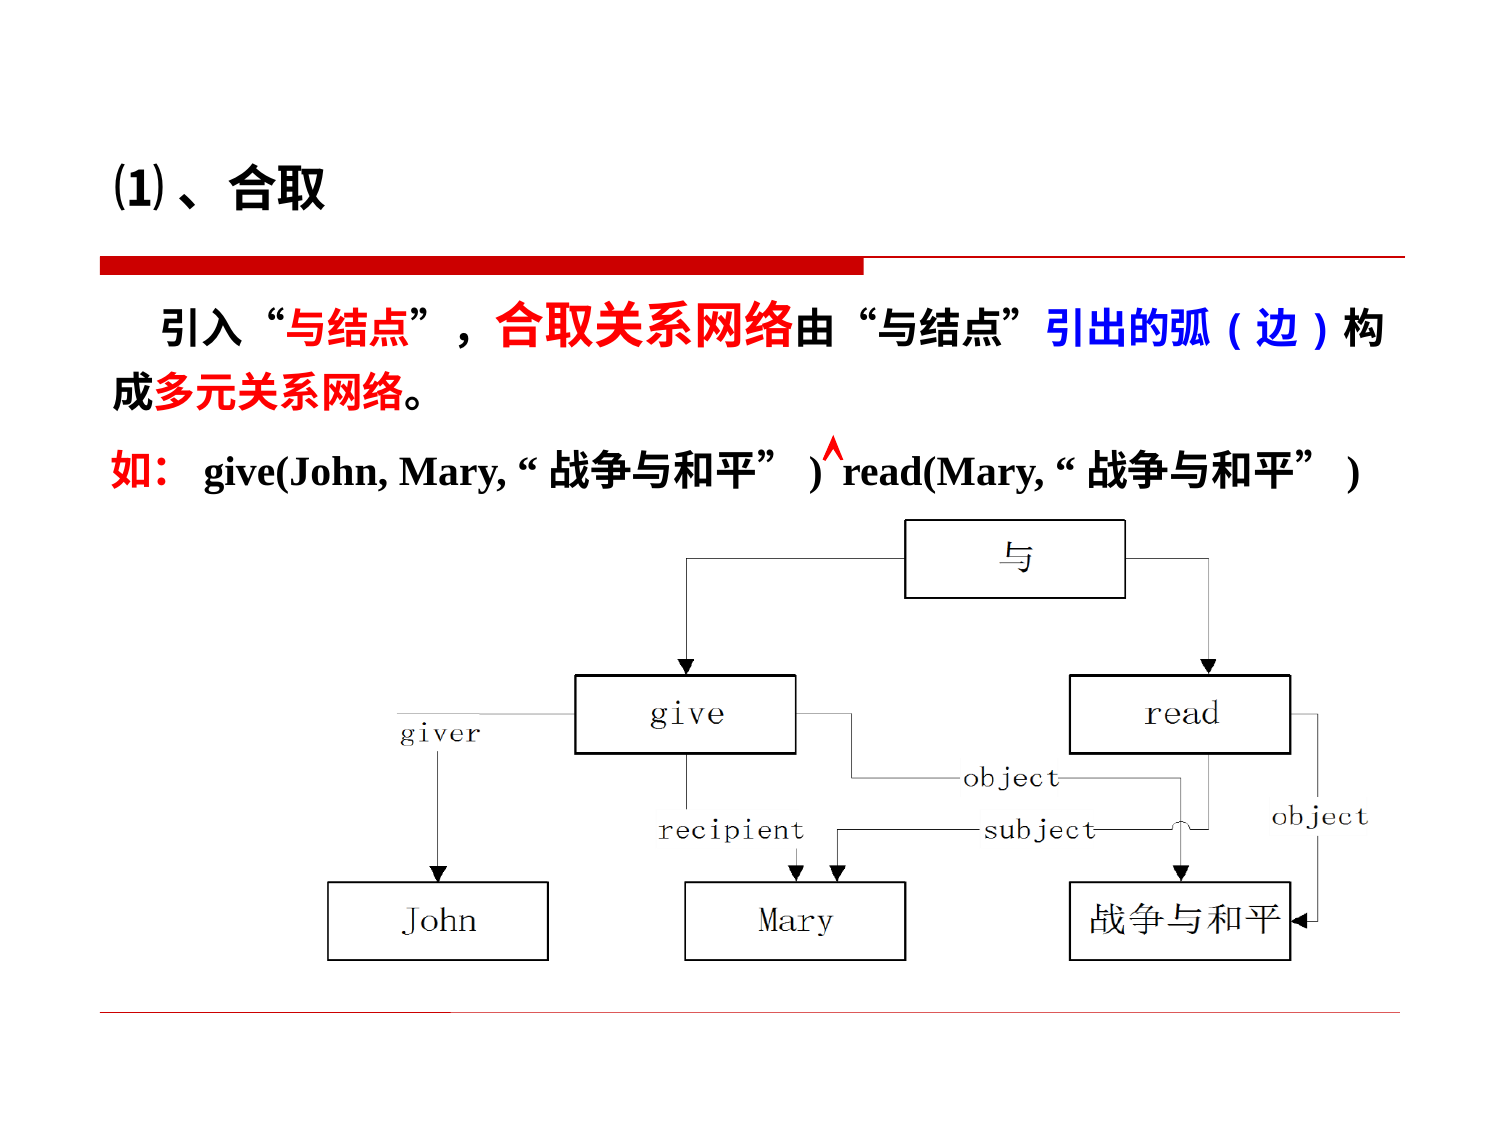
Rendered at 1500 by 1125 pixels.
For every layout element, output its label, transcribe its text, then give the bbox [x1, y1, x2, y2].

text_box ⑴、合取 [100, 148, 361, 224]
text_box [109, 426, 1397, 965]
text_box 引入“与结点”，合取关系网络由“与结点”引出的弧(边)构成多元关系网络。 [112, 290, 1399, 421]
